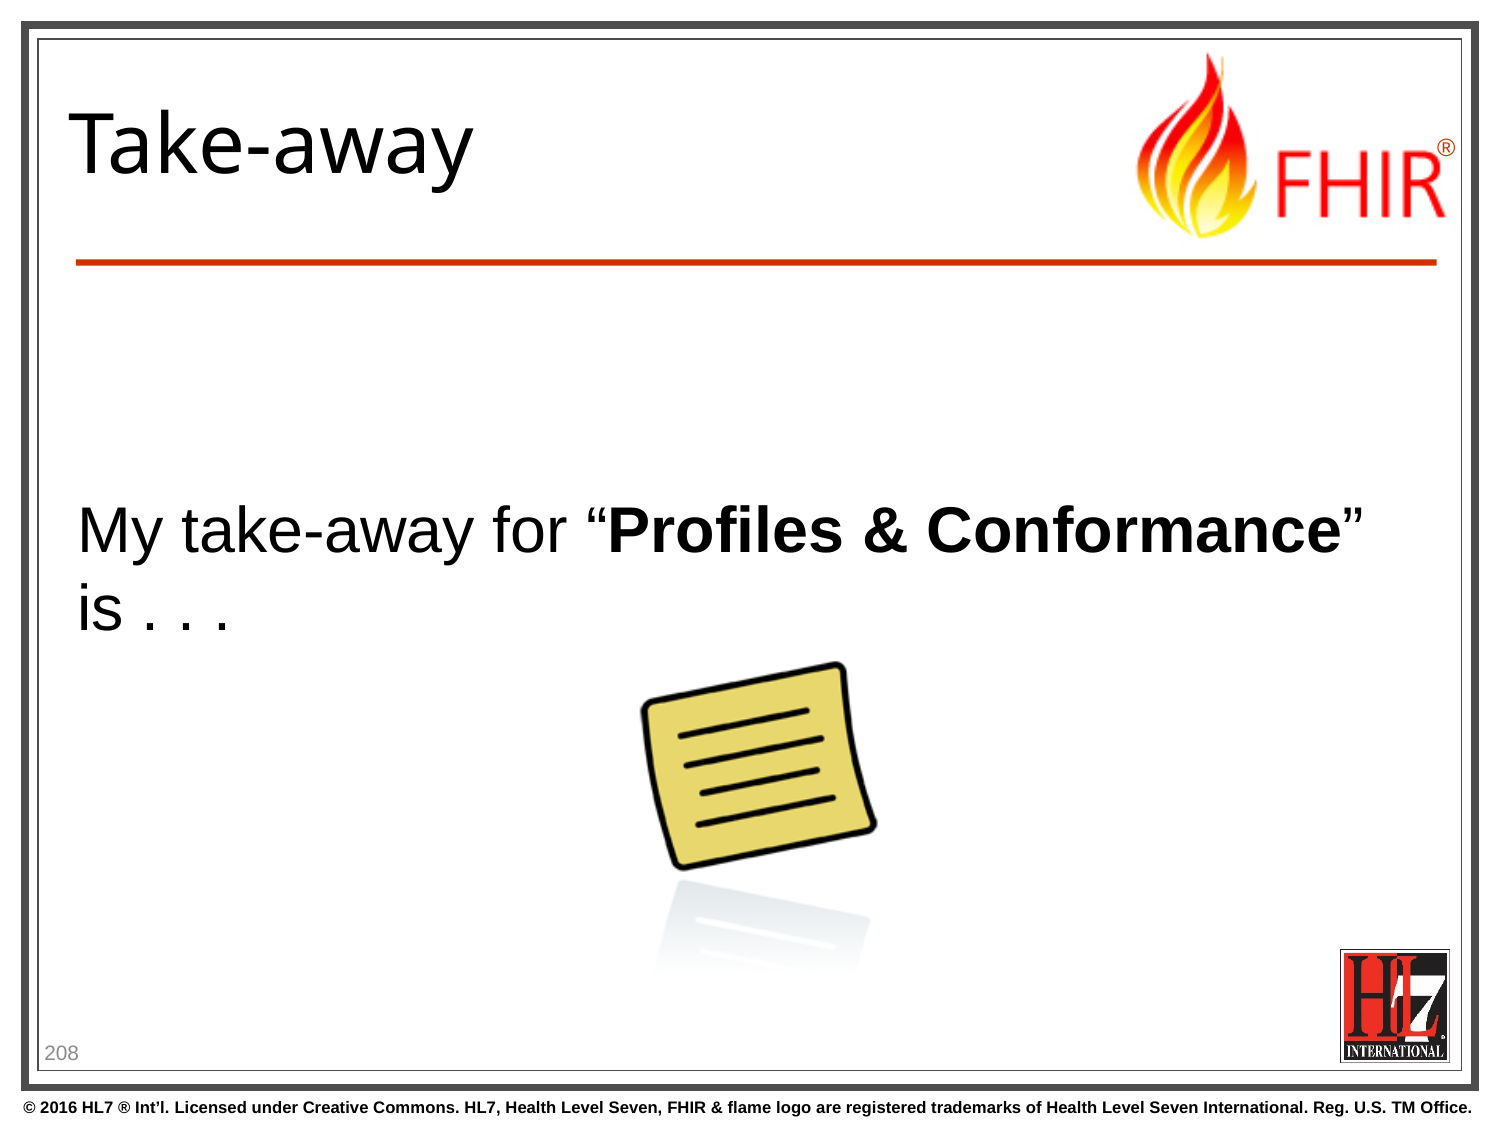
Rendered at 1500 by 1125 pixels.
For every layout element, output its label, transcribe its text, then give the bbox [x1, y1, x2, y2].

list My take-away for “Profiles & Conformance” is . . . [62, 299, 1438, 1059]
picture [1124, 42, 1458, 249]
picture [587, 649, 926, 988]
picture [1340, 949, 1450, 1063]
slide_number 208 [29, 1034, 148, 1071]
title Take-away [53, 54, 1128, 244]
